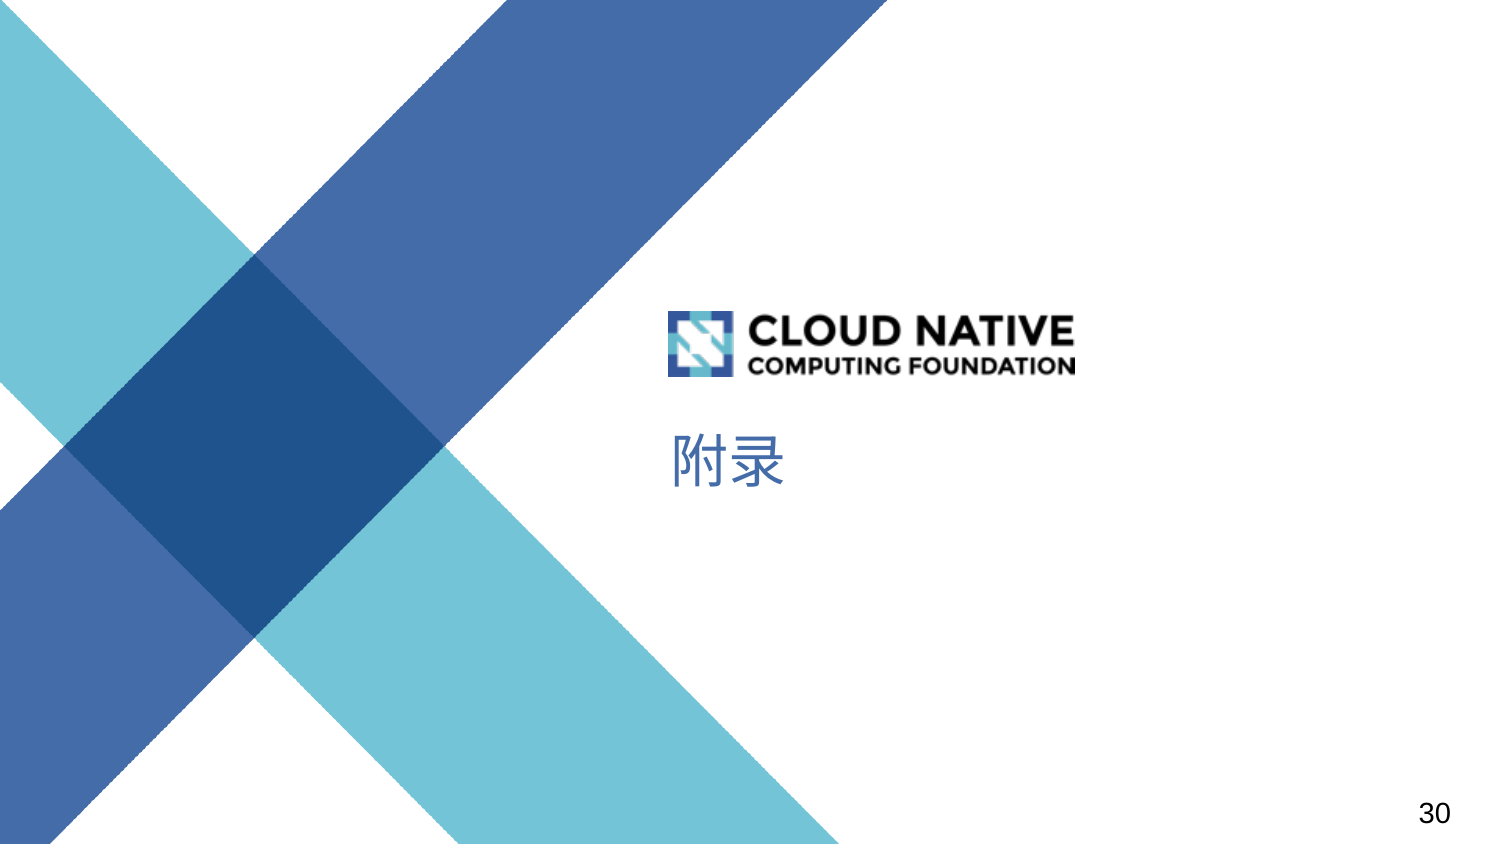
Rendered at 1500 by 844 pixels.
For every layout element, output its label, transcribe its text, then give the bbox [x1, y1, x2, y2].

slide_number 30 [1403, 779, 1494, 844]
title 附录 [650, 424, 1483, 495]
picture [0, 0, 1446, 844]
